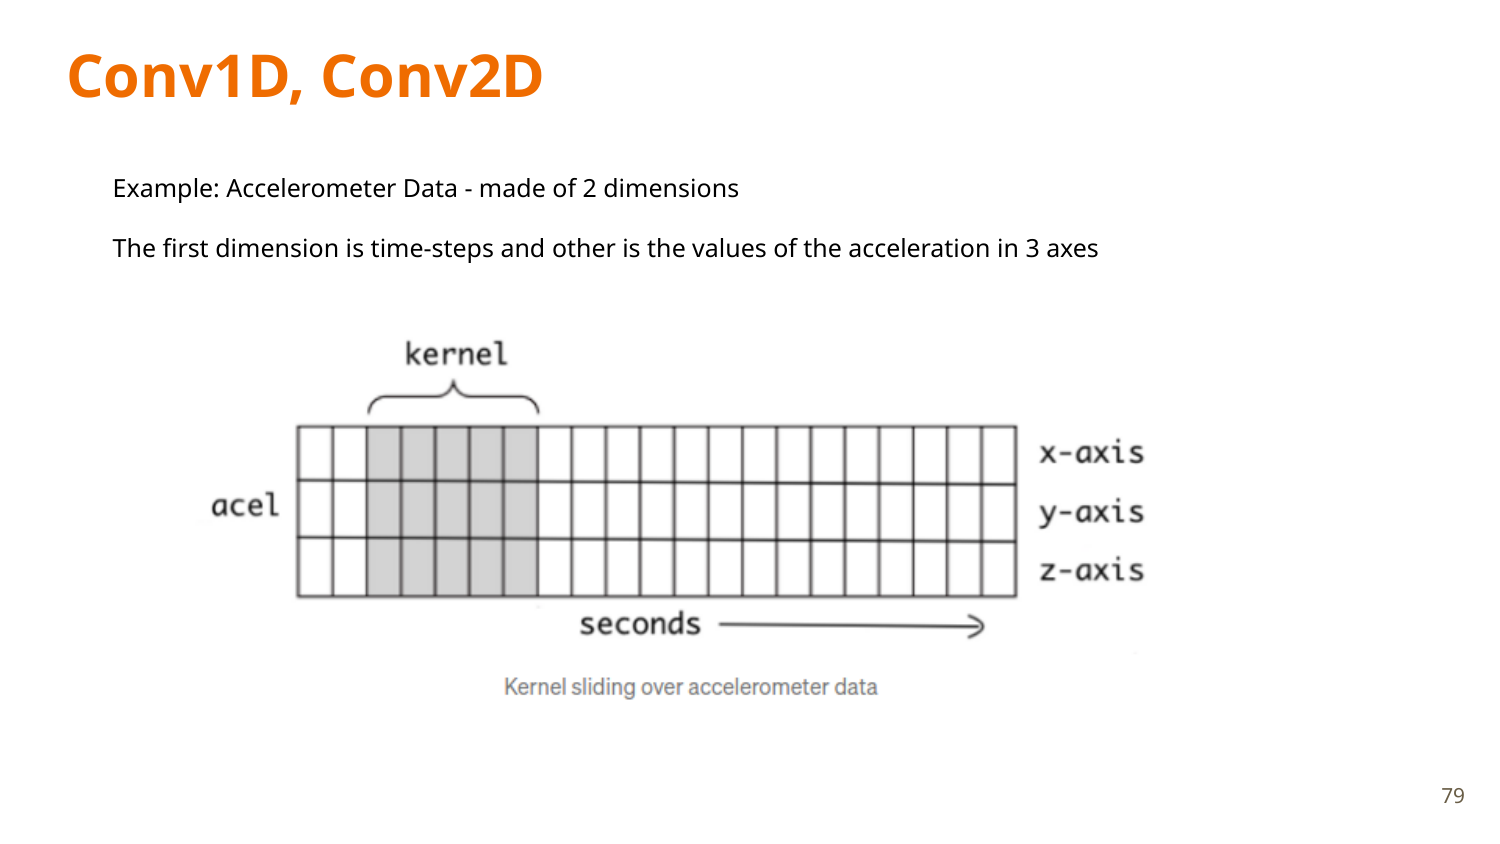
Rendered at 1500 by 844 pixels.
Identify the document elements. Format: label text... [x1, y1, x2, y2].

title Conv1D, Conv2D [51, 23, 649, 166]
slide_number 79 [1389, 764, 1480, 830]
picture [193, 313, 1218, 717]
text_box Example: Accelerometer Data - made of 2 dimensions The first dimension is time-steps and other is the values of the acceleration in 3 axes [97, 127, 1394, 278]
